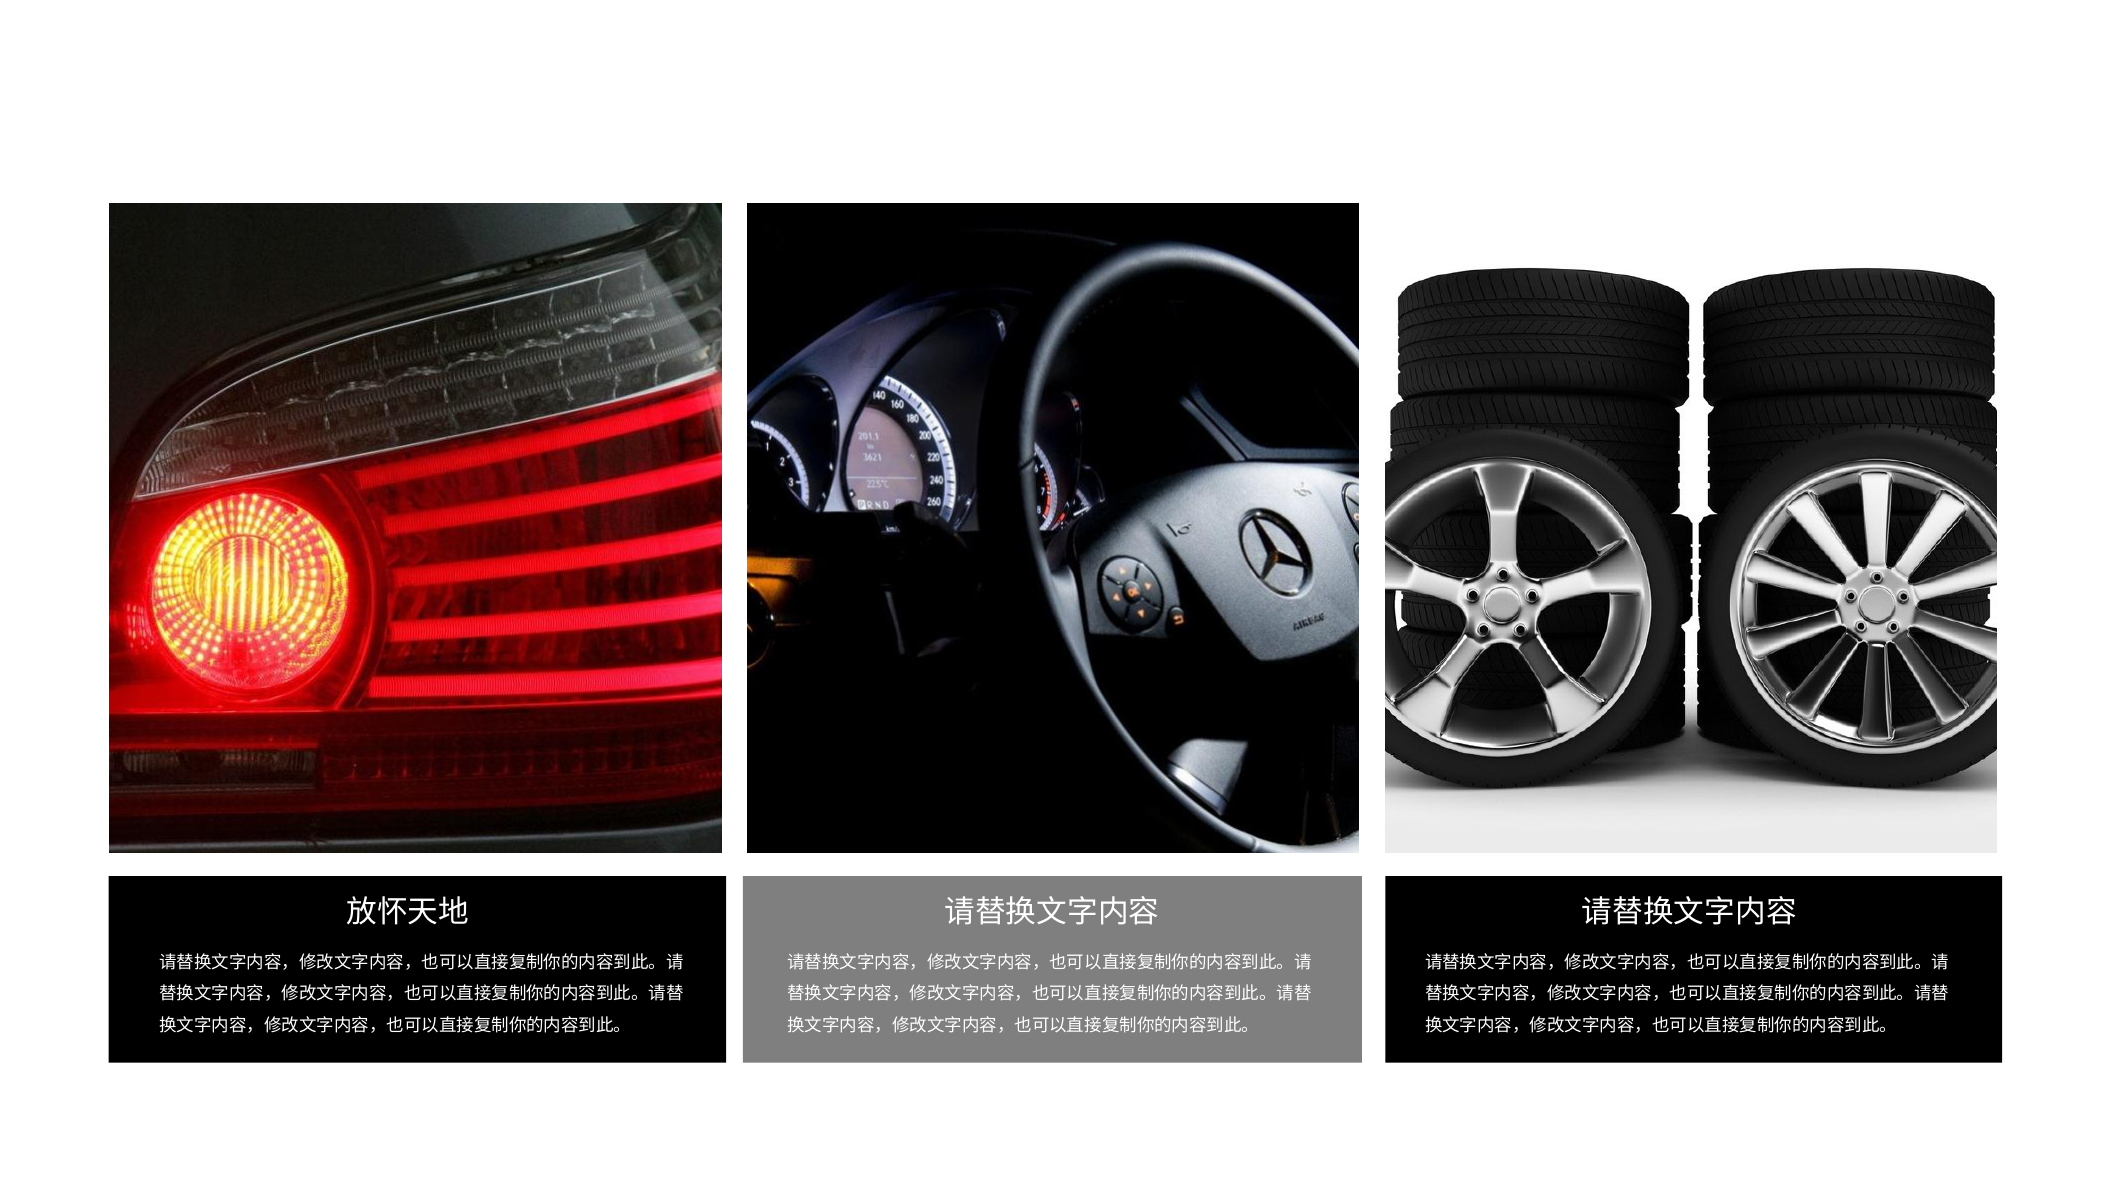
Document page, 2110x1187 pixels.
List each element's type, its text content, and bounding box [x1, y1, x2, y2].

picture [747, 203, 1359, 854]
text_box [108, 876, 727, 1063]
picture [1385, 203, 1997, 854]
text_box [742, 876, 1362, 1063]
text_box 请替换文字内容，修改文字内容，也可以直接复制你的内容到此。请替换文字内容，修改文字内容，也可以直接复制你的内容到此。请替换文字内容，修改文字内容，也可以直接复制你的内容到此。 [1424, 940, 1960, 1035]
text_box [1385, 876, 2003, 1063]
text_box 请替换文字内容 [872, 892, 1232, 929]
text_box 请替换文字内容 [1512, 892, 1867, 929]
text_box 请替换文字内容，修改文字内容，也可以直接复制你的内容到此。请替换文字内容，修改文字内容，也可以直接复制你的内容到此。请替换文字内容，修改文字内容，也可以直接复制你的内容到此。 [787, 940, 1321, 1035]
text_box 请替换文字内容，修改文字内容，也可以直接复制你的内容到此。请替换文字内容，修改文字内容，也可以直接复制你的内容到此。请替换文字内容，修改文字内容，也可以直接复制你的内容到此。 [159, 940, 691, 1035]
picture [109, 203, 722, 854]
text_box 放怀天地 [235, 892, 580, 929]
